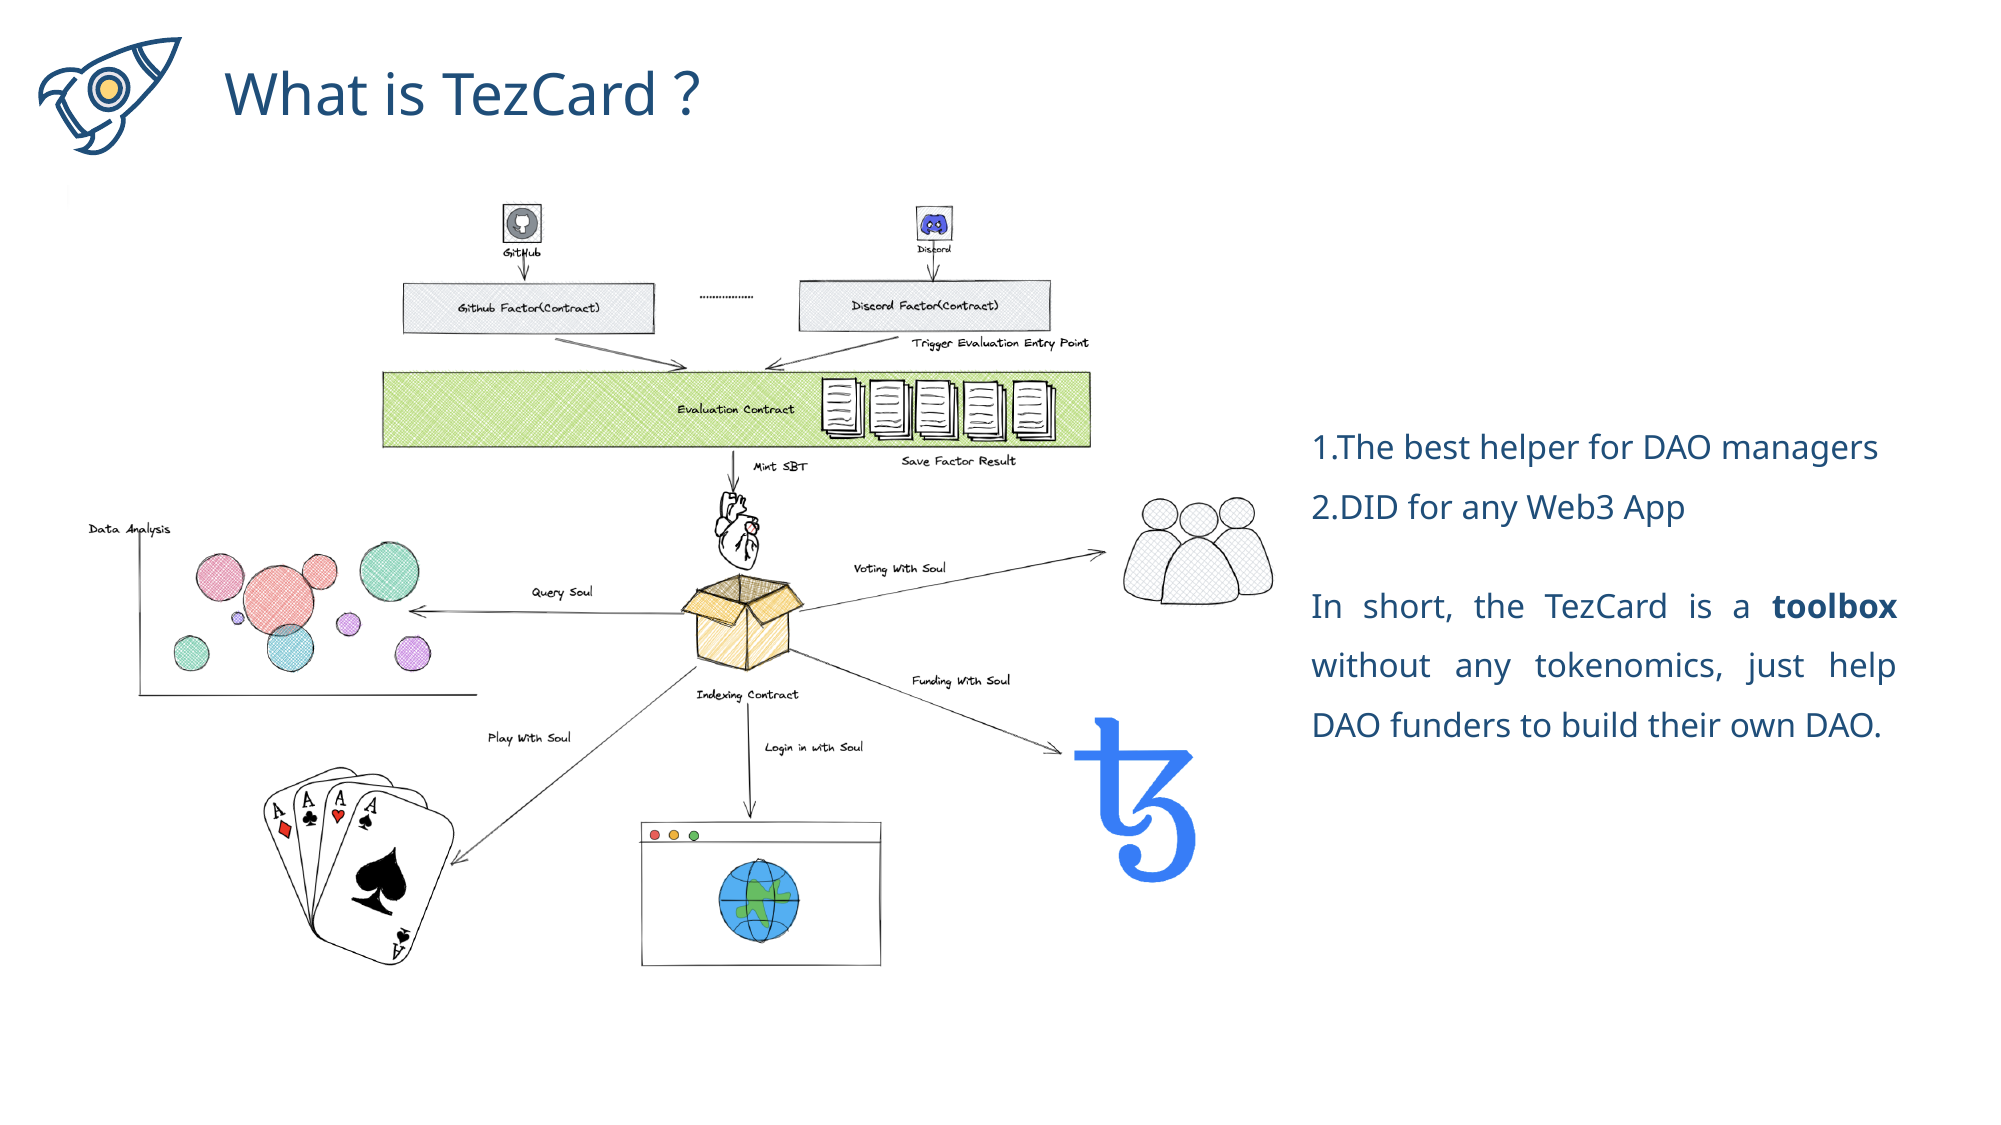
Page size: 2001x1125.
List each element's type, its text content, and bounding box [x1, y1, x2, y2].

picture [66, 184, 1336, 989]
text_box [25, 0, 179, 169]
text_box 1.The best helper for DAO managers 2.DID for any Web3 App [1336, 398, 1906, 557]
text_box In short, the TezCard is a toolbox without any tokenomics, just help DAO funders to build their own DAO. [1336, 557, 1906, 812]
text_box What is TezCard？ [217, 49, 1186, 135]
